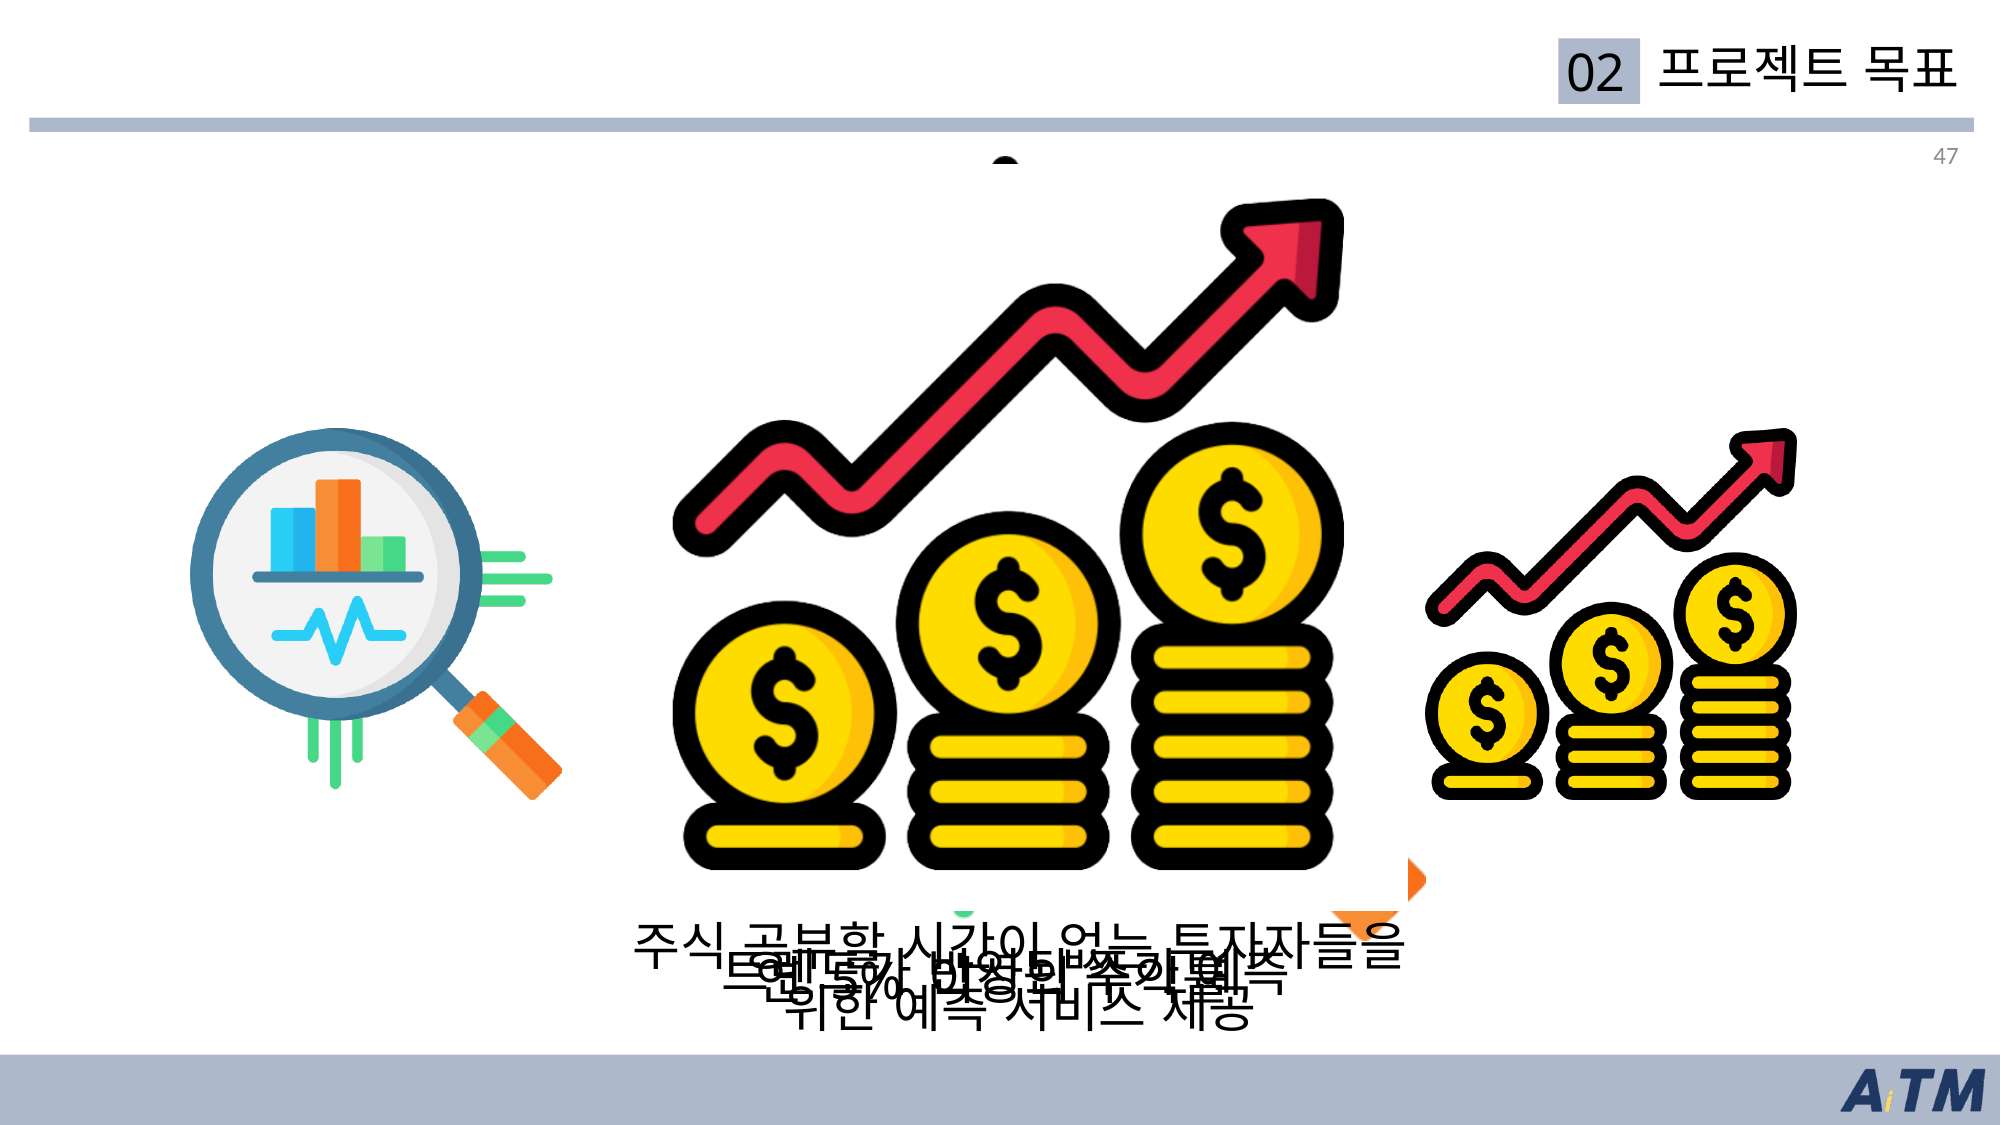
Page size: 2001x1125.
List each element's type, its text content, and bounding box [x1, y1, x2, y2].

text_box [28, 117, 1975, 133]
picture [1831, 1058, 1993, 1117]
text_box 02 [1551, 32, 1659, 110]
picture [190, 428, 562, 800]
text_box 47 [1523, 124, 1974, 185]
text_box 프로젝트 목표 [1643, 29, 2000, 107]
text_box 연 5% 이상의 수익률 [740, 940, 1552, 1018]
picture [570, 156, 1797, 941]
text_box 주식 공부할 시간이 없는 투자자들을 위한 예측 서비스 제공 [614, 911, 1426, 1046]
text_box [0, 1054, 2000, 1125]
